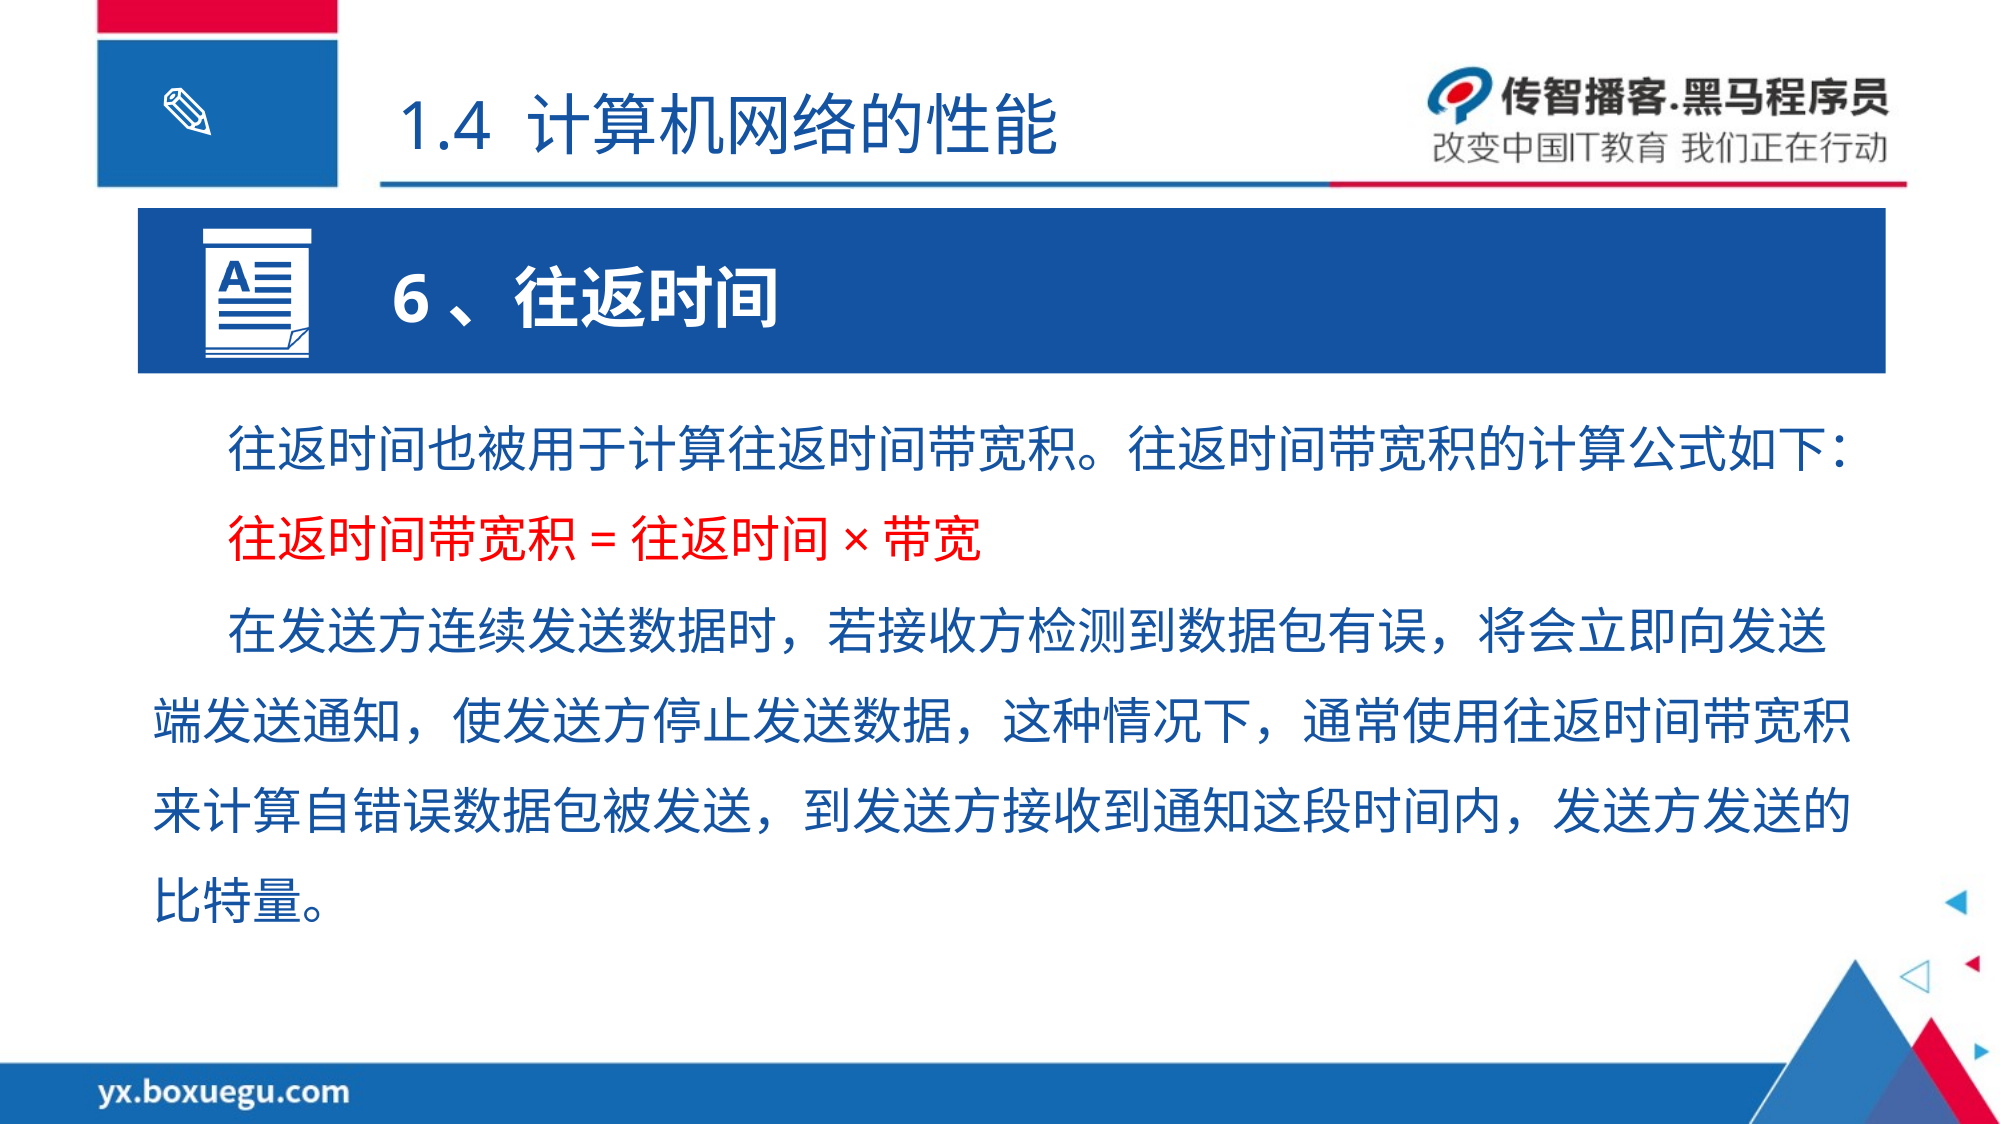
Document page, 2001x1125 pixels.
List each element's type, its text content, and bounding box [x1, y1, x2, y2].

text_box 在发送方连续发送数据时，若接收方检测到数据包有误，将会立即向发送端发送通知，使发送方停止发送数据，这种情况下，通常使用往返时间带宽积来计算自错误数据包被发送，到发送方接收到通知这段时间内，发送方发送的比特量。 [137, 562, 1886, 938]
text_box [137, 208, 1886, 374]
text_box 1.4 计算机网络的性能 [382, 75, 1174, 171]
picture [0, 0, 2000, 1124]
text_box 往返时间也被用于计算往返时间带宽积。往返时间带宽积的计算公式如下： 往返时间带宽积=往返时间×带宽 [137, 380, 1886, 562]
